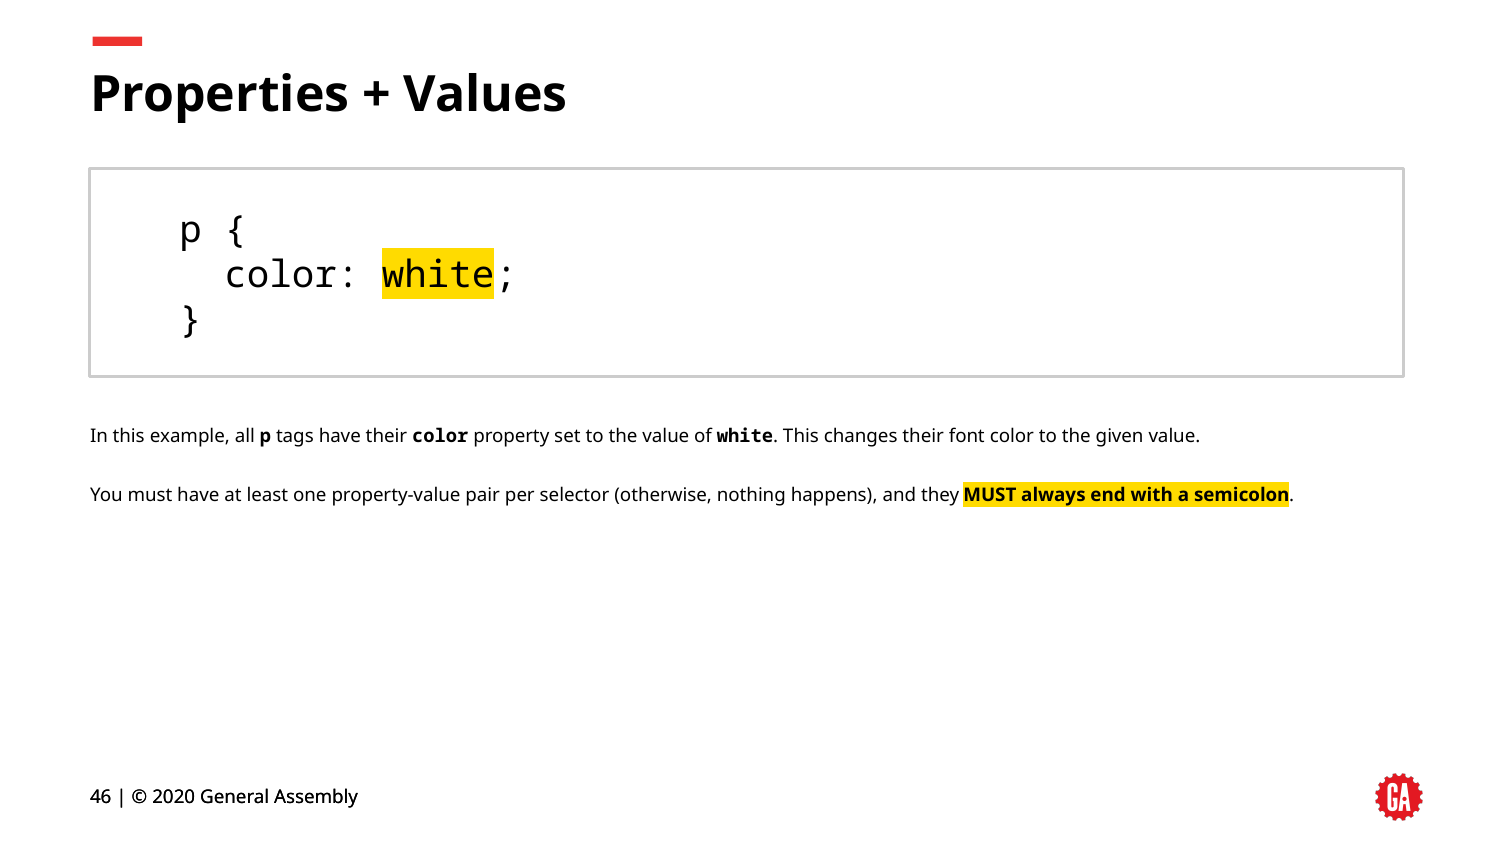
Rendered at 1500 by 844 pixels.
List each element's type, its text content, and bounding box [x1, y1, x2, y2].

picture [1373, 771, 1425, 823]
text_box p { color: white; } [89, 168, 1404, 377]
title Properties + Values [75, 46, 1473, 140]
slide_number ‹#› | © 2020 General Assembly [75, 764, 465, 830]
list In this example, all p tags have their color property set to the value of white. This changes their font color to the given value. You must have at least one property-value pair per selector (otherwise, nothing happens), and they MUST always end with a semicolon. [75, 405, 1424, 721]
